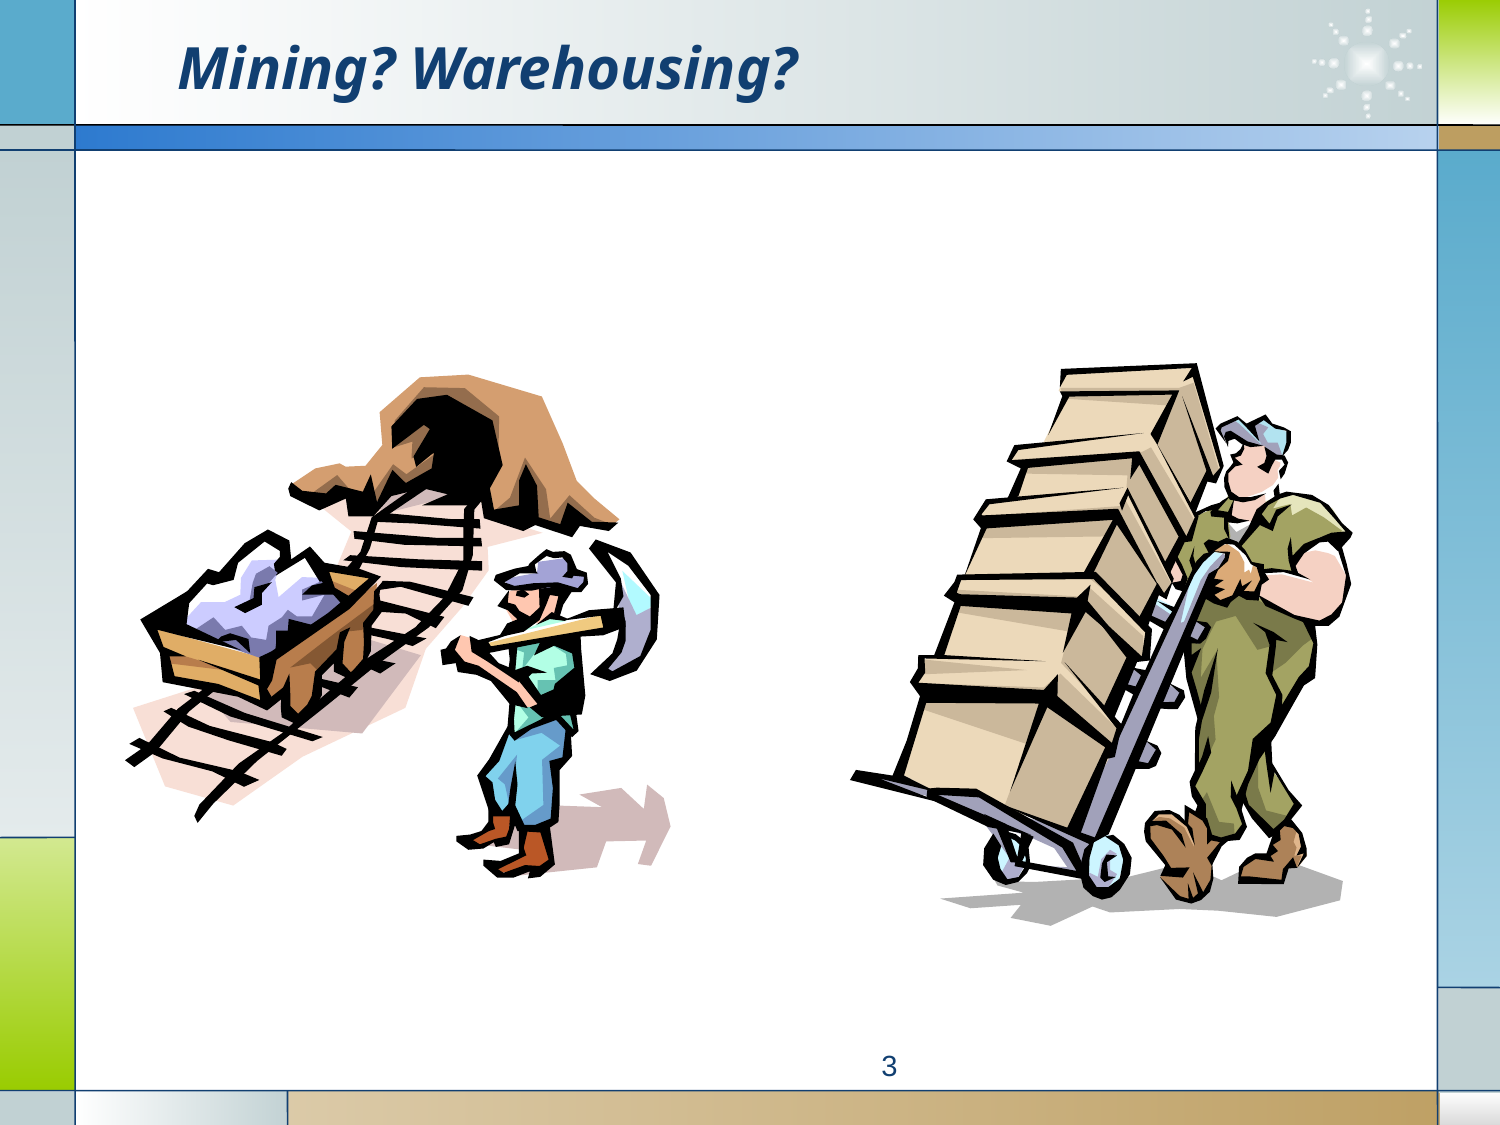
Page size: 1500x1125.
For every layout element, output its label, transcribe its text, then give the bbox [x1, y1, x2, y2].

picture [124, 373, 676, 884]
title Mining? Warehousing? [162, 19, 1263, 113]
slide_number 3 [562, 1039, 913, 1081]
picture [849, 361, 1358, 931]
